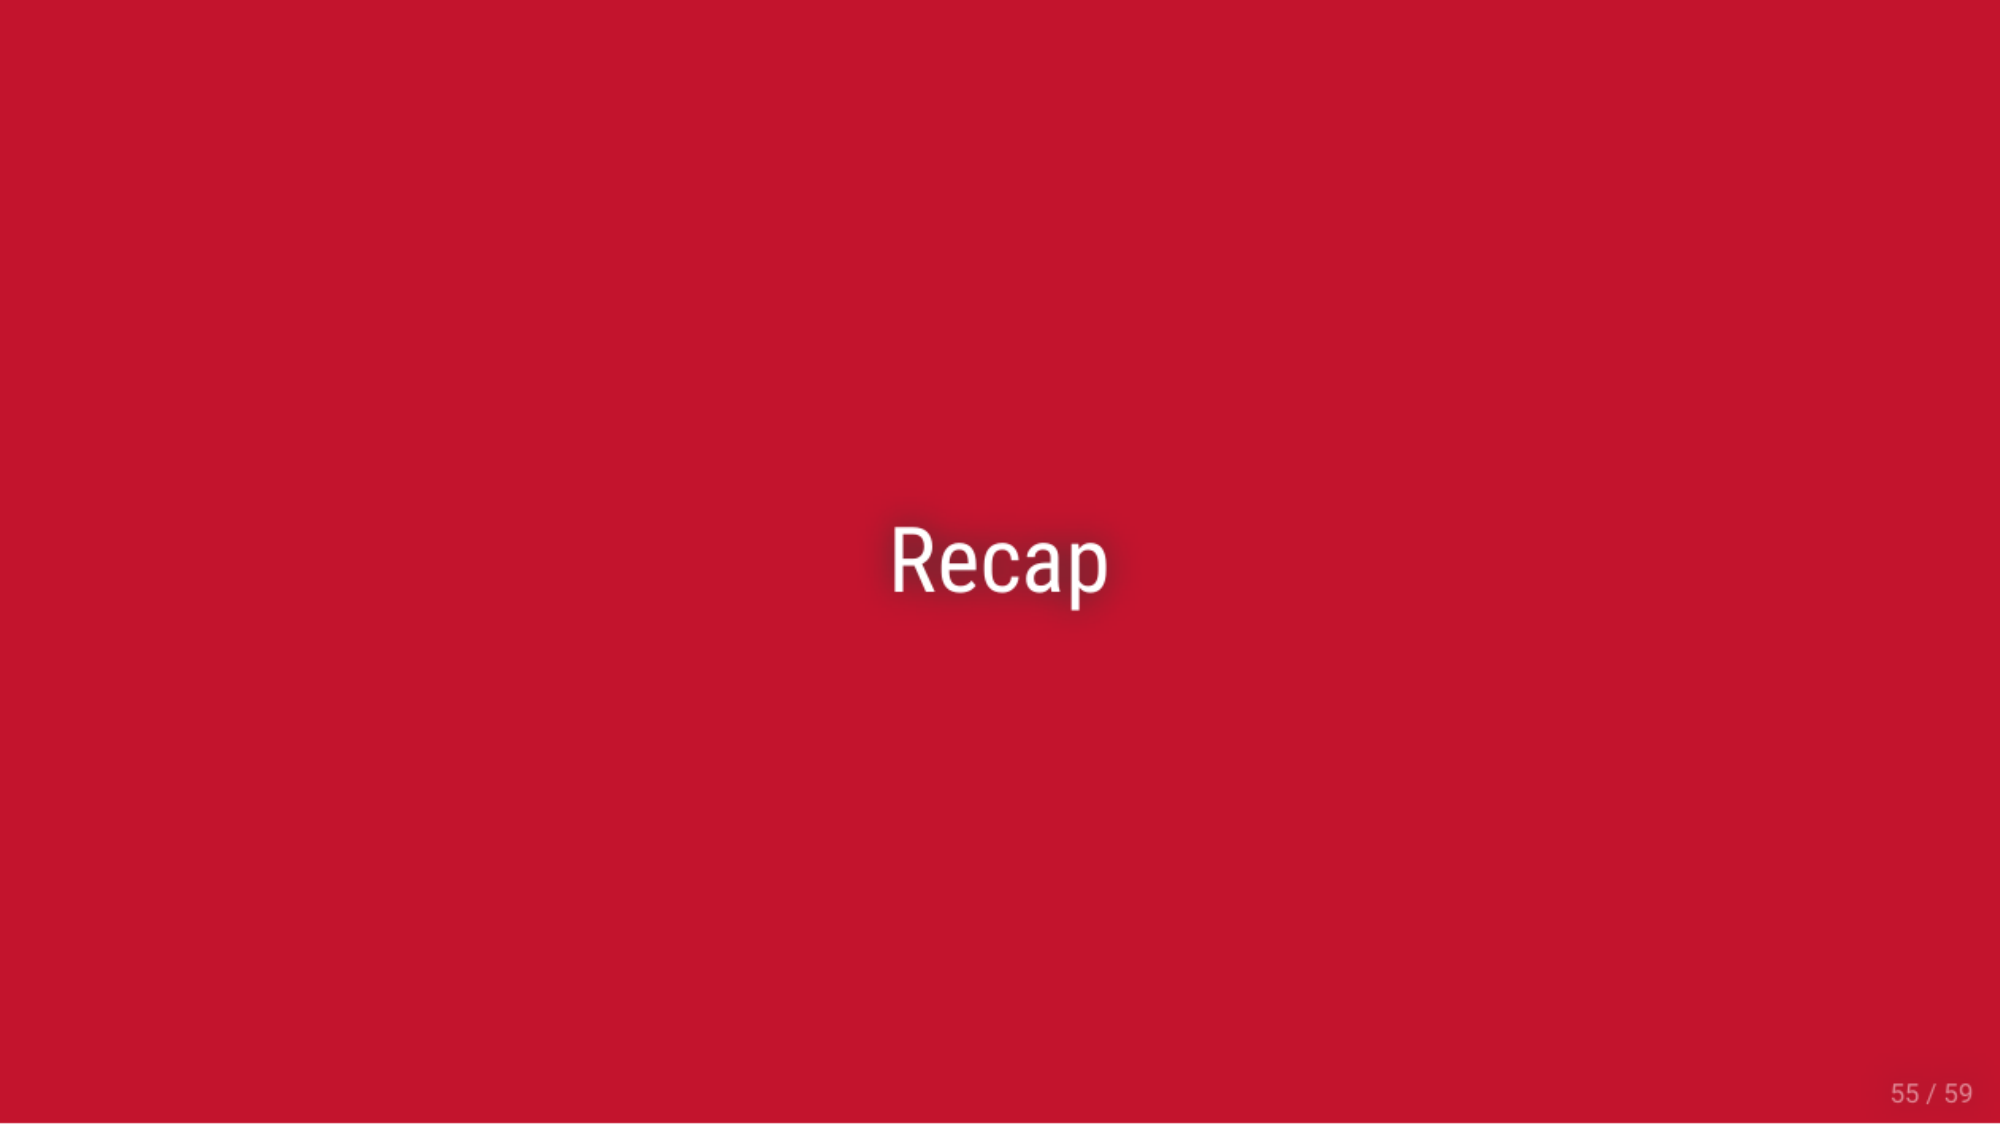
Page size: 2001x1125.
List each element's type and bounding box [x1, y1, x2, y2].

list [0, 0, 2000, 1125]
